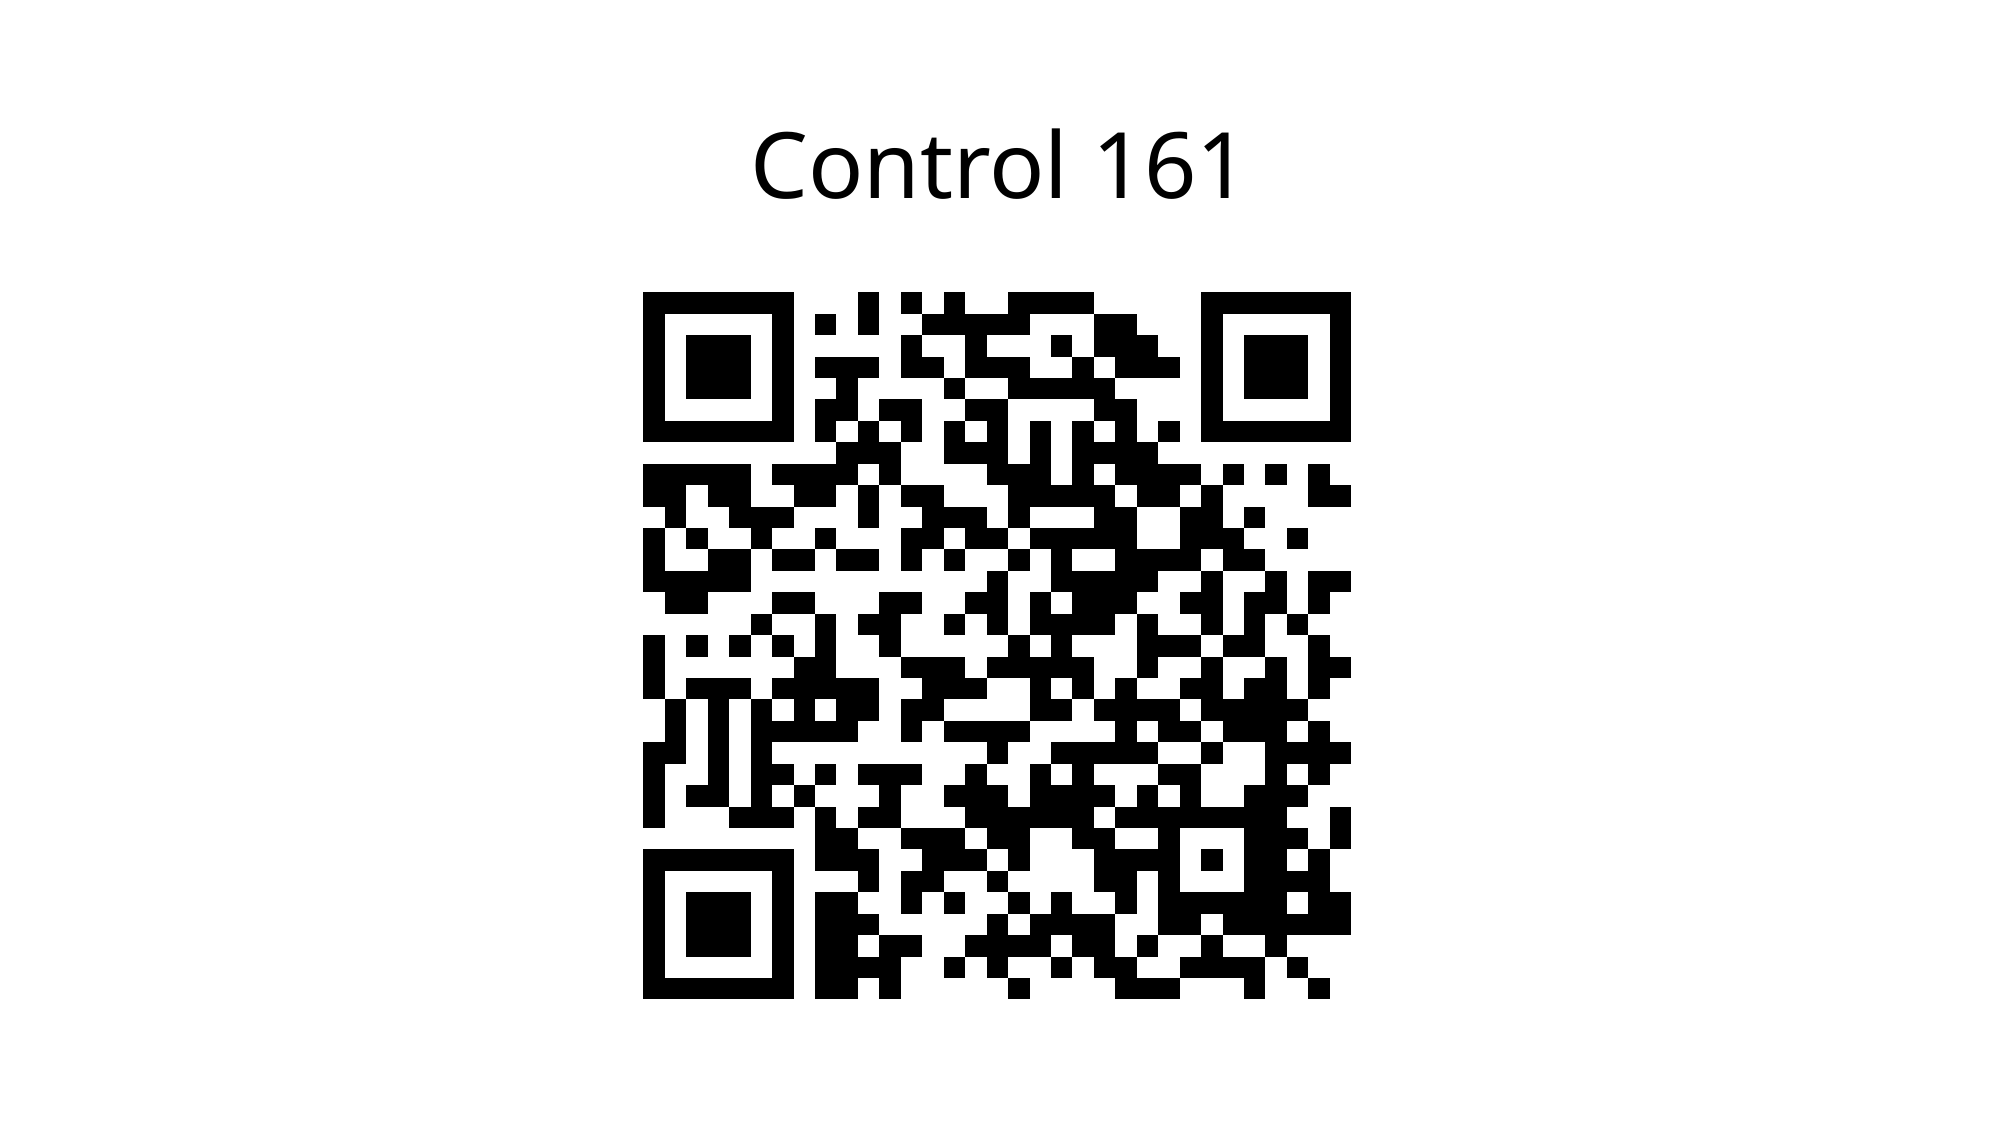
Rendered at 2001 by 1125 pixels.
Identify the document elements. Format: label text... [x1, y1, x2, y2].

title Control 161 [137, 59, 1863, 278]
picture [571, 220, 1429, 1077]
